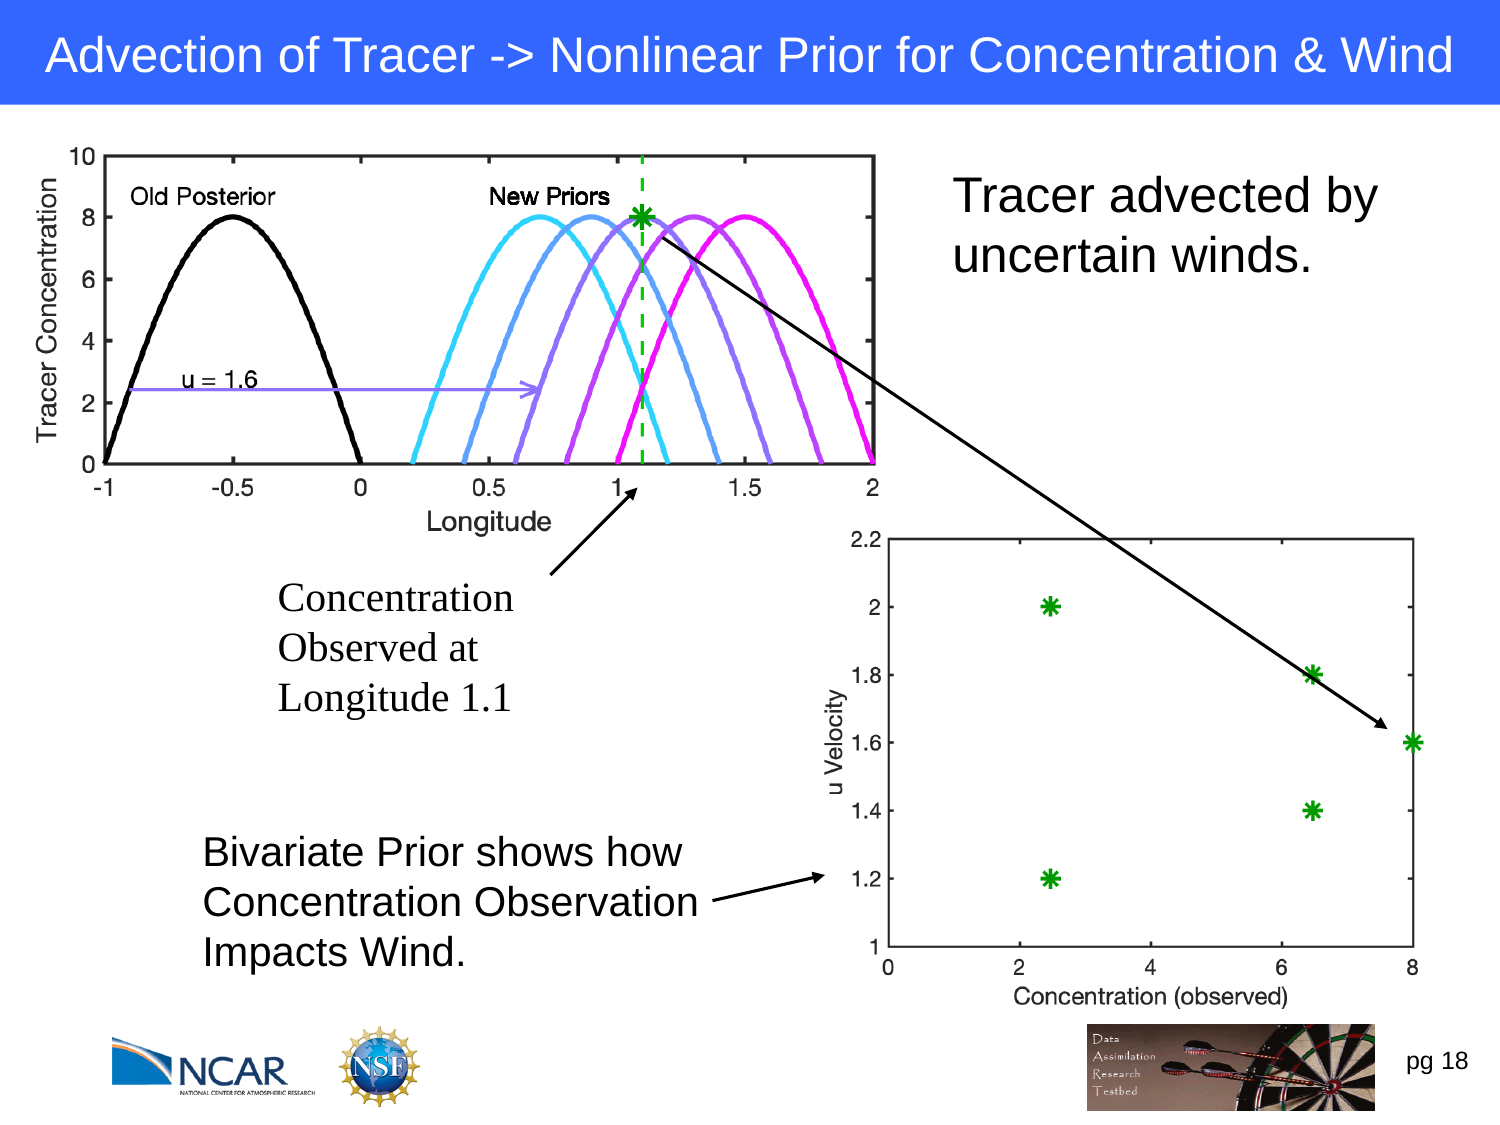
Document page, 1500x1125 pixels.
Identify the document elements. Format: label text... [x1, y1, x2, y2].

picture [1087, 1024, 1375, 1111]
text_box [550, 487, 638, 576]
picture [0, 0, 967, 694]
text_box Advection of Tracer -> Nonlinear Prior for Concentration & Wind [971, 0, 1500, 105]
picture [112, 1037, 315, 1095]
text_box Concentration Observed at Longitude 1.1 [262, 702, 551, 728]
text_box Bivariate Prior shows how Concentration Observation Impacts Wind. [187, 817, 794, 983]
picture [799, 500, 1477, 1009]
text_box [712, 874, 826, 901]
picture [337, 1024, 421, 1108]
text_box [662, 237, 1388, 730]
text_box Tracer advected by uncertain winds. [971, 154, 1396, 290]
